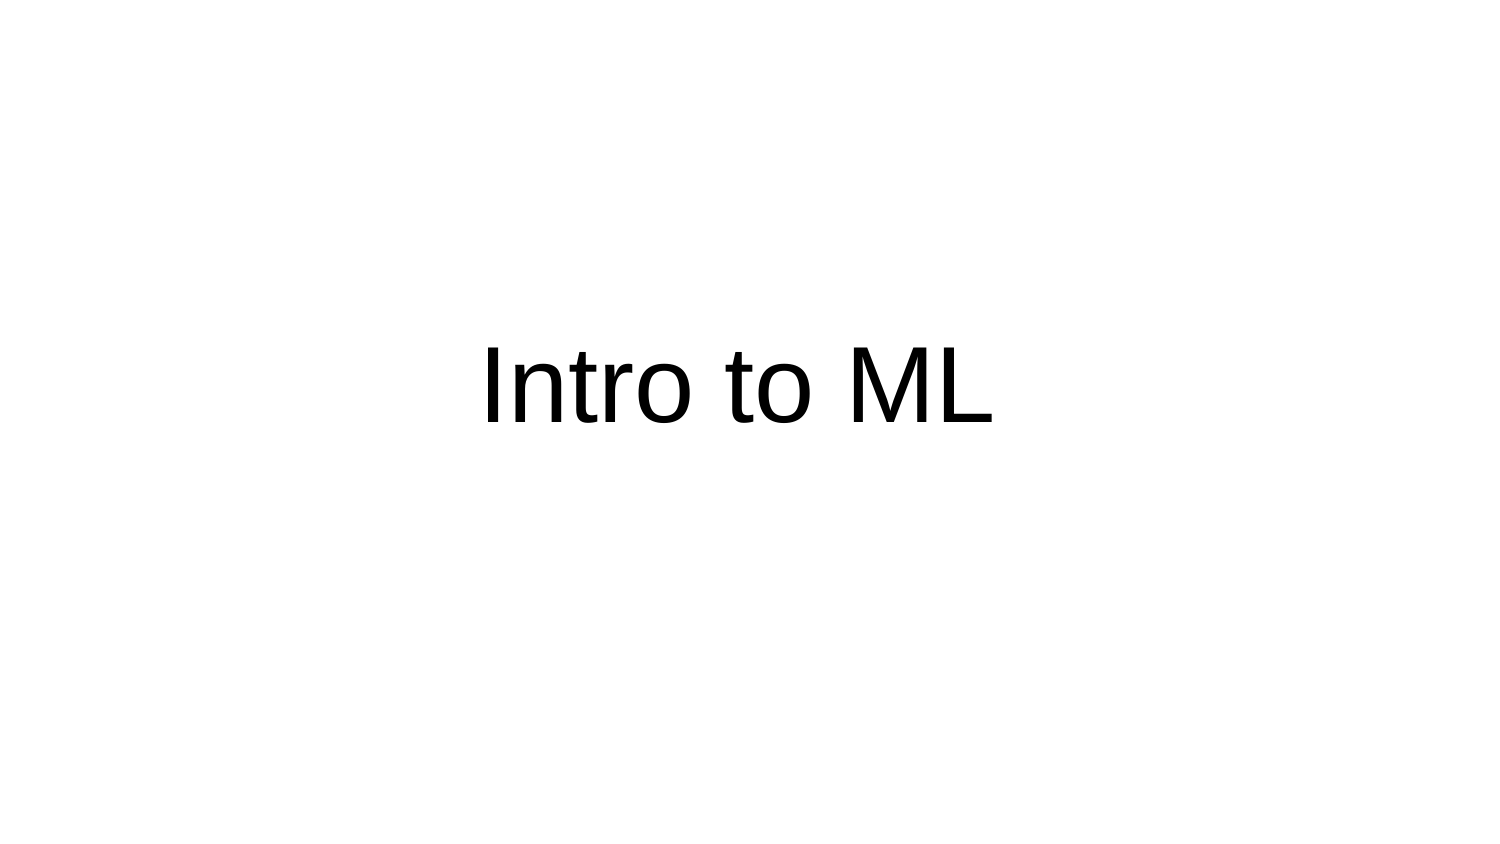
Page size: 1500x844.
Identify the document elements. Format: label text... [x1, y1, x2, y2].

title Intro to ML [51, 122, 1449, 459]
